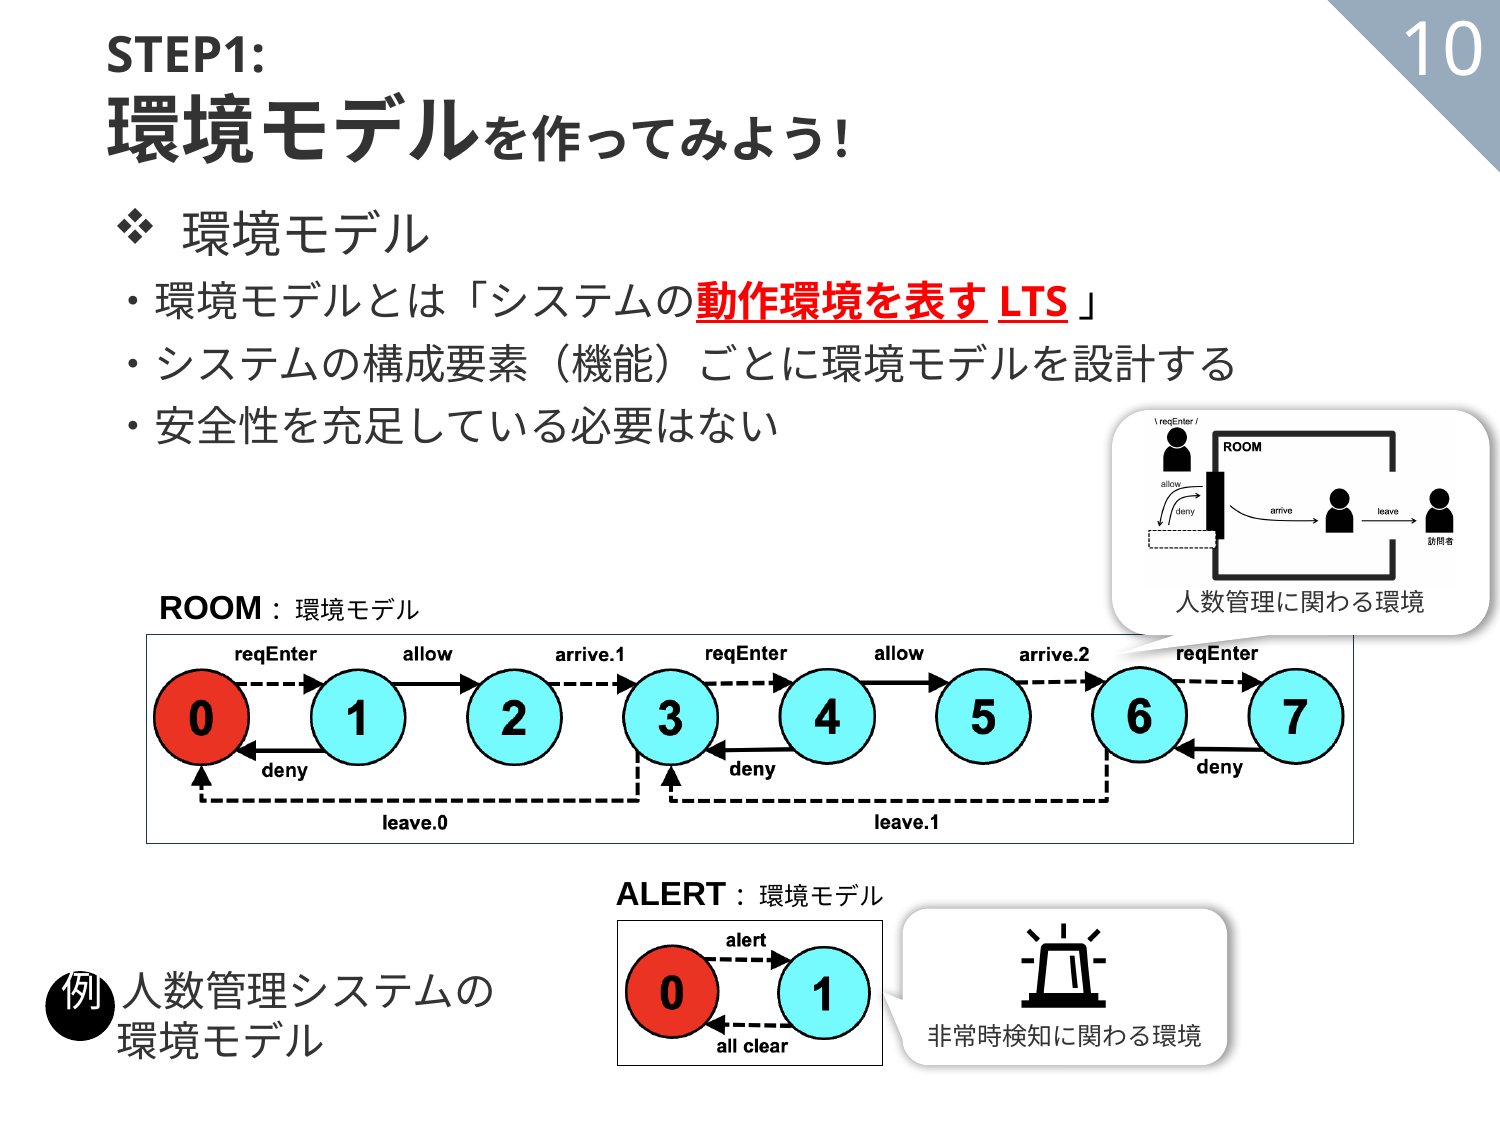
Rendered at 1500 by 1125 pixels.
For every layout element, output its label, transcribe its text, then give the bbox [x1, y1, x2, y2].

text_box 環境モデル ・環境モデルとは「システムの動作環境を表すLTS」 ・システムの構成要素（機能）ごとに環境モデルを設計する ・安全性を充足している必要はない [91, 188, 1500, 462]
text_box 例 人数管理システムの 環境モデル [40, 950, 521, 1095]
text_box 環境モデル [1105, 403, 1500, 462]
picture [146, 633, 1354, 844]
text_box 非常時検知に関わる環境 [888, 906, 1230, 1068]
text_box ROOM：環境モデル [144, 578, 436, 634]
text_box STEP1: 環境モデルを作ってみよう！ [91, 0, 1500, 188]
picture [1143, 414, 1458, 588]
text_box 人数管理に関わる環境 [1109, 407, 1492, 638]
picture [1004, 906, 1123, 1025]
picture [617, 920, 883, 1066]
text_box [1324, 0, 1500, 176]
text_box ALERT：環境モデル [600, 864, 899, 920]
